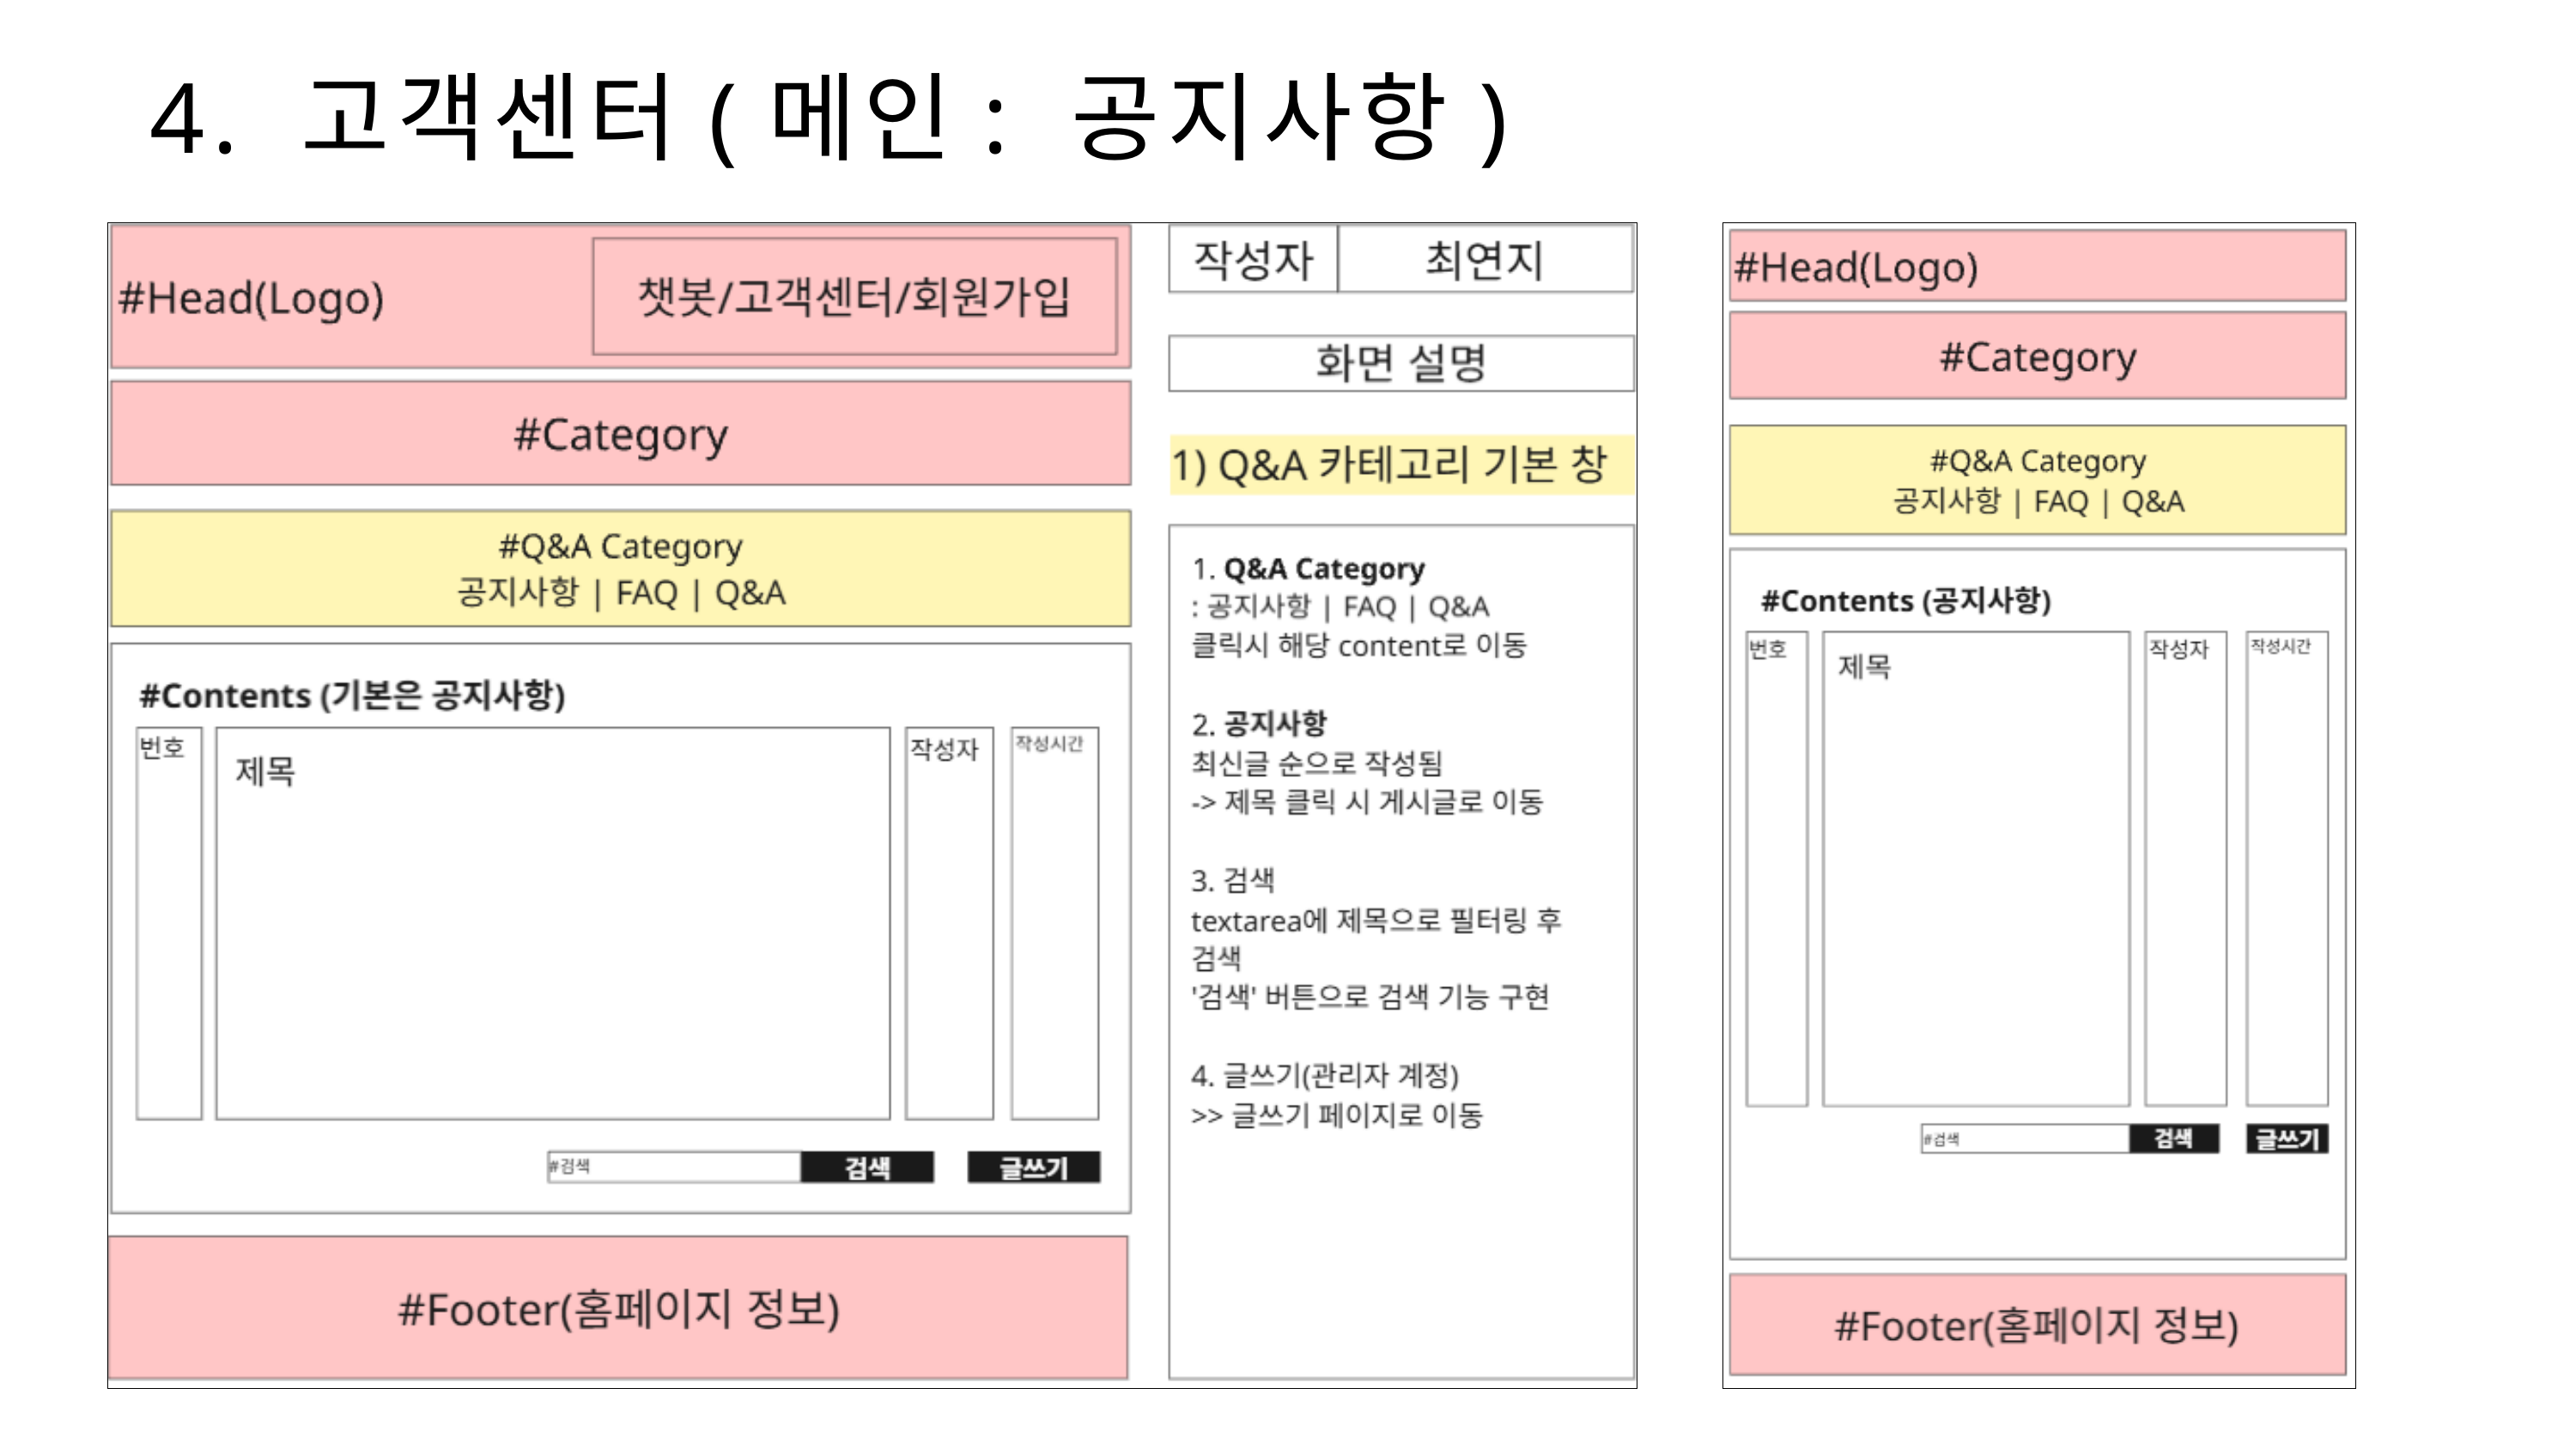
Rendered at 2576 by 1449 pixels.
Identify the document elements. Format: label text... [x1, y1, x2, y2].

picture [106, 222, 1637, 1389]
text_box 4. 고객센터(메인: 공지사항) [149, 59, 2039, 178]
picture [1722, 222, 2356, 1389]
